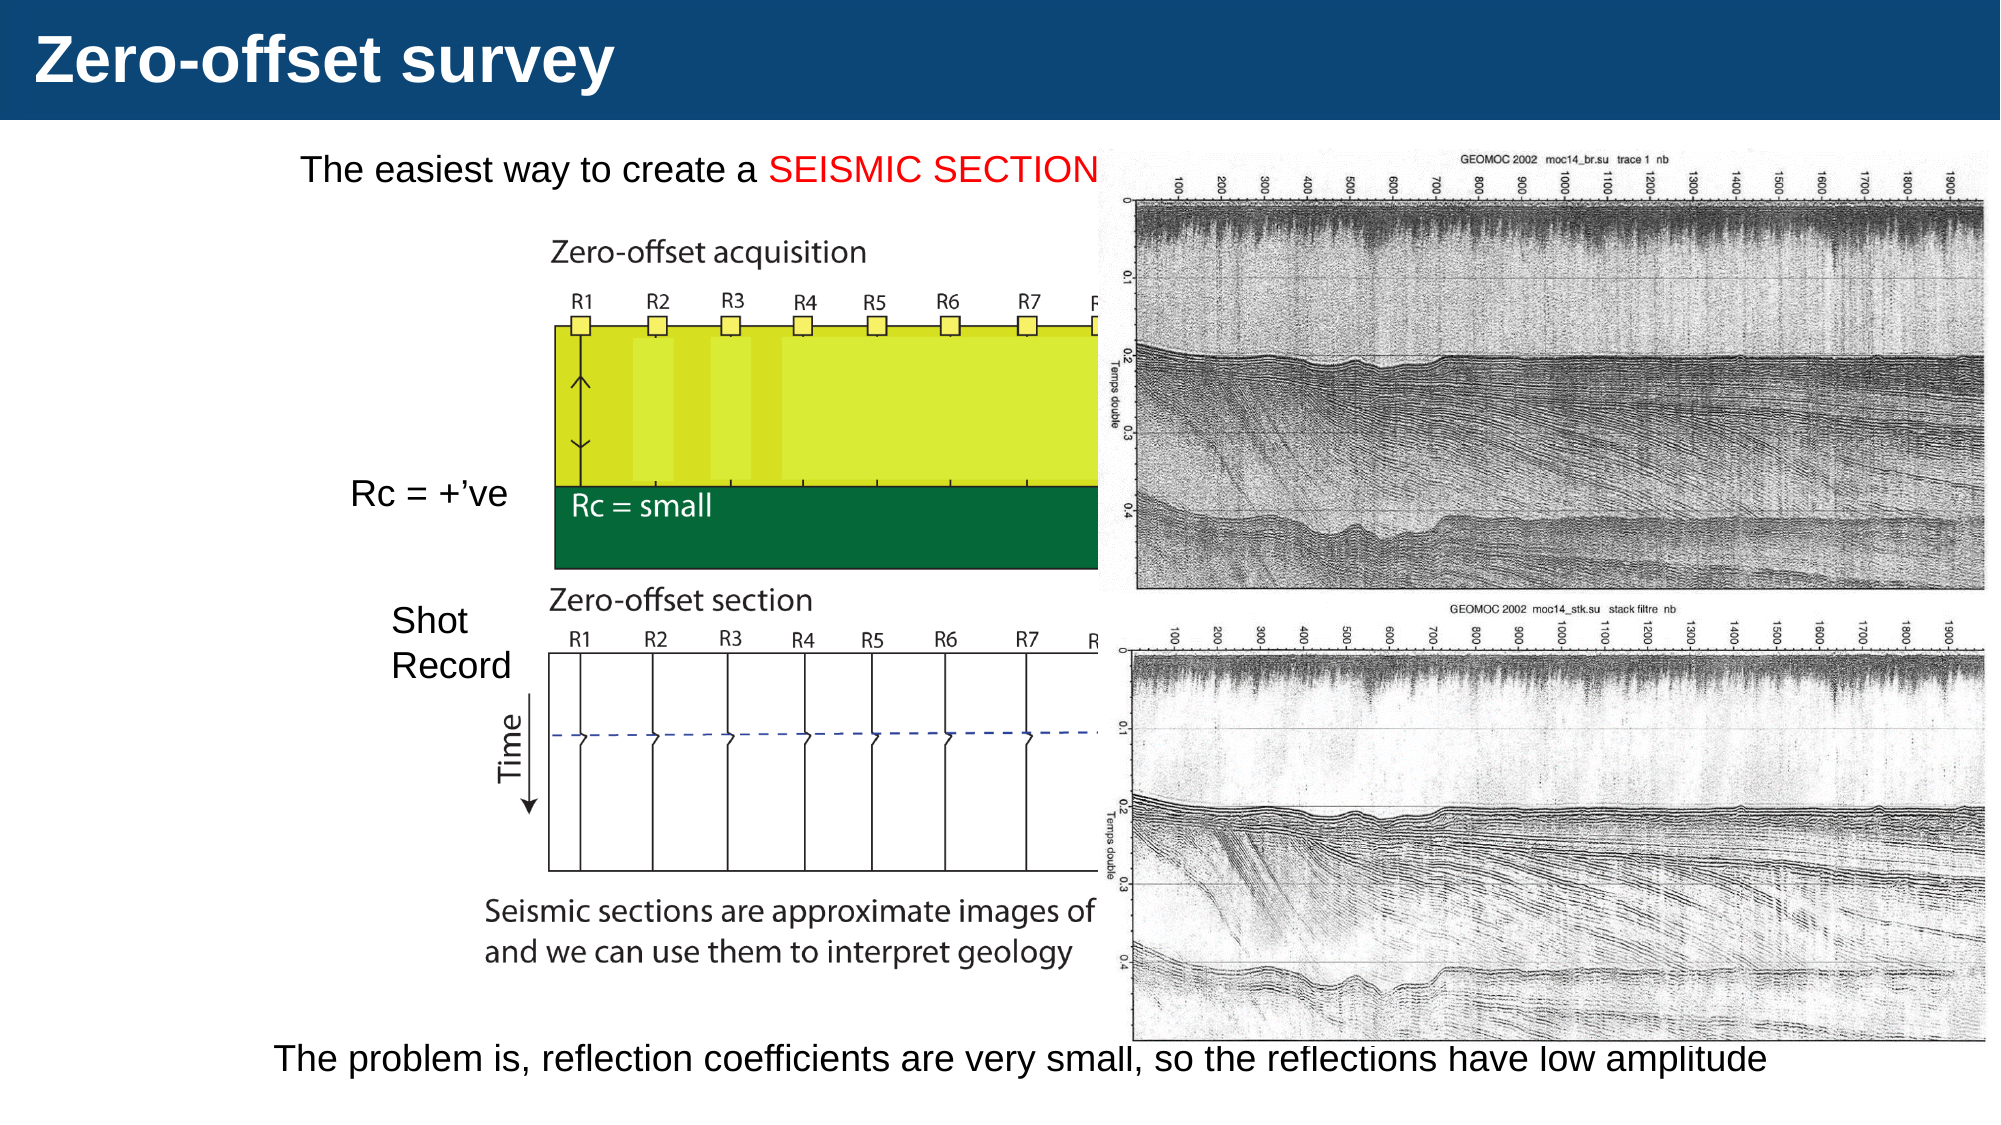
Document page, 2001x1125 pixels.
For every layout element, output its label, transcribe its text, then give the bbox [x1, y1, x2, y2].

text_box Rc = +’ve [335, 461, 502, 522]
picture [0, 0, 2000, 120]
text_box Shot Record [376, 588, 478, 694]
title Zero-offset survey [19, 19, 1489, 93]
text_box The easiest way to create a SEISMIC SECTION is to conduct a zero-offset survey: [285, 137, 1685, 198]
picture [483, 148, 1990, 1047]
text_box The problem is, reflection coefficients are very small, so the reflections have low amplitude [258, 1026, 1784, 1086]
